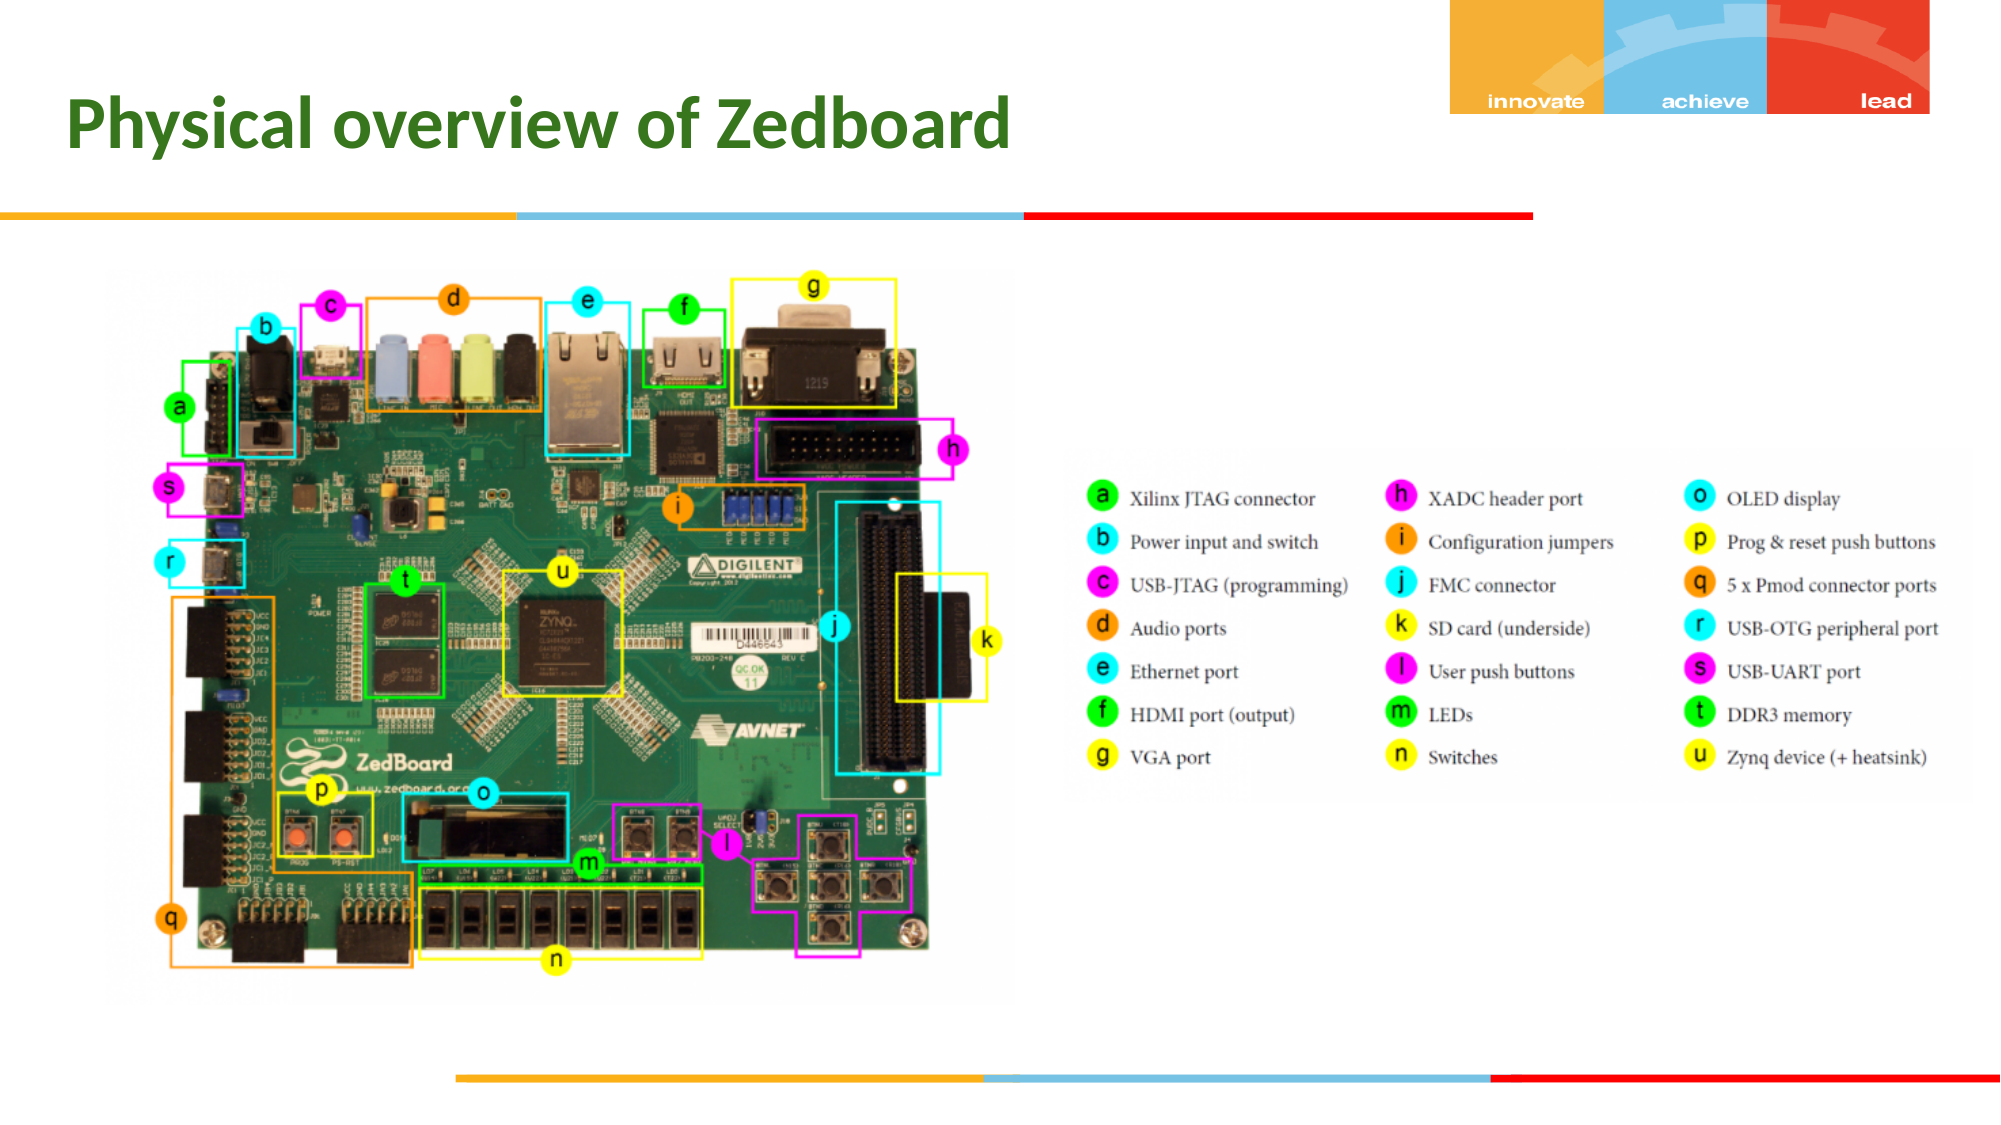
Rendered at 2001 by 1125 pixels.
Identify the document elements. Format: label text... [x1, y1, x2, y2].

list Physical overview of Zedboard [66, 24, 1450, 213]
picture [1449, 0, 1930, 114]
picture [61, 269, 1979, 1005]
